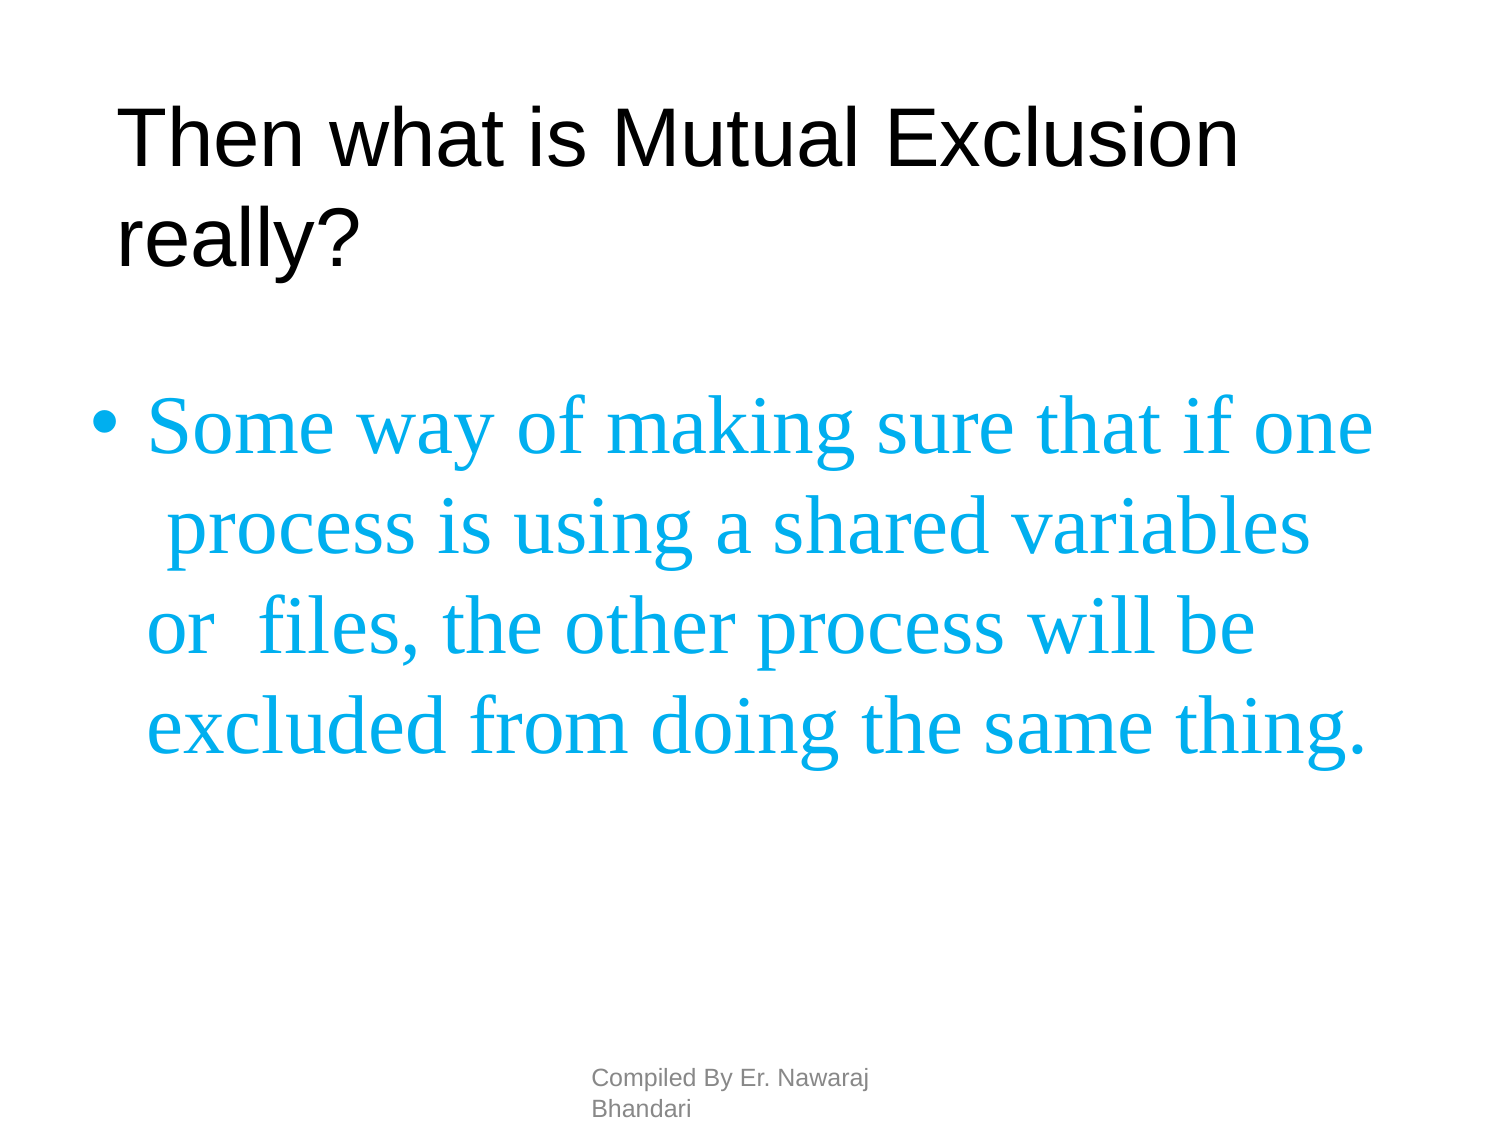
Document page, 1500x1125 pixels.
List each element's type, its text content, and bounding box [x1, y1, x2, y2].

text_box Then what is Mutual Exclusion really? Some way of making sure that if one process is using a shared variables or files, the other process will be excluded from doing the same thing. [87, 81, 1387, 771]
footer Compiled By Er. Nawaraj Bhandari [589, 1060, 911, 1125]
